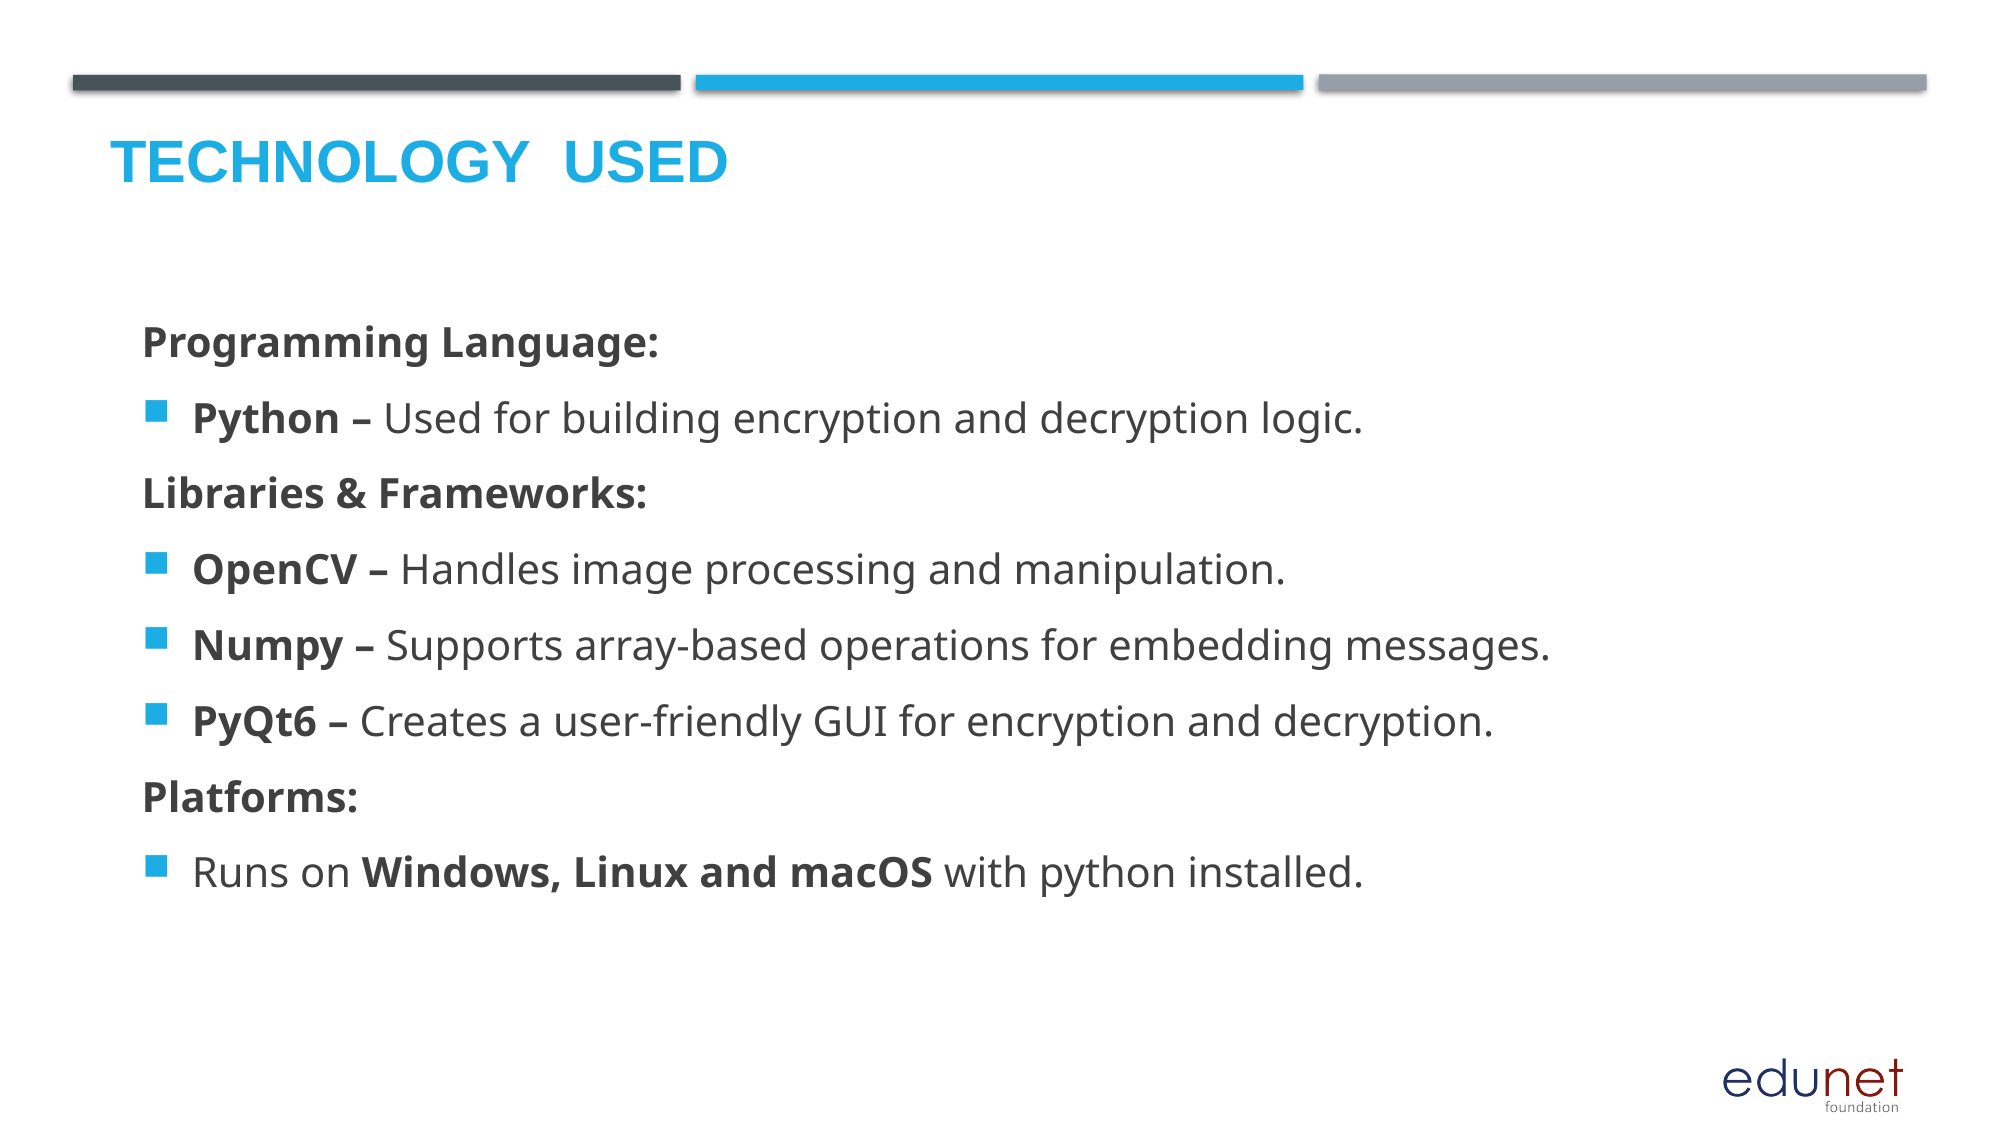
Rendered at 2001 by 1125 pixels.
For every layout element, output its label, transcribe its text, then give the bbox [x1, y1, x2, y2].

list Programming Language: Python – Used for building encryption and decryption logic. Libraries & Frameworks: OpenCV – Handles image processing and manipulation. Numpy – Supports array-based operations for embedding messages. PyQt6 – Creates a user-friendly GUI for encryption and decryption. Platforms: Runs on Windows, Linux and macOS with python installed. [126, 178, 1812, 1029]
title Technology used [95, 115, 1905, 203]
picture [1719, 1056, 1905, 1116]
